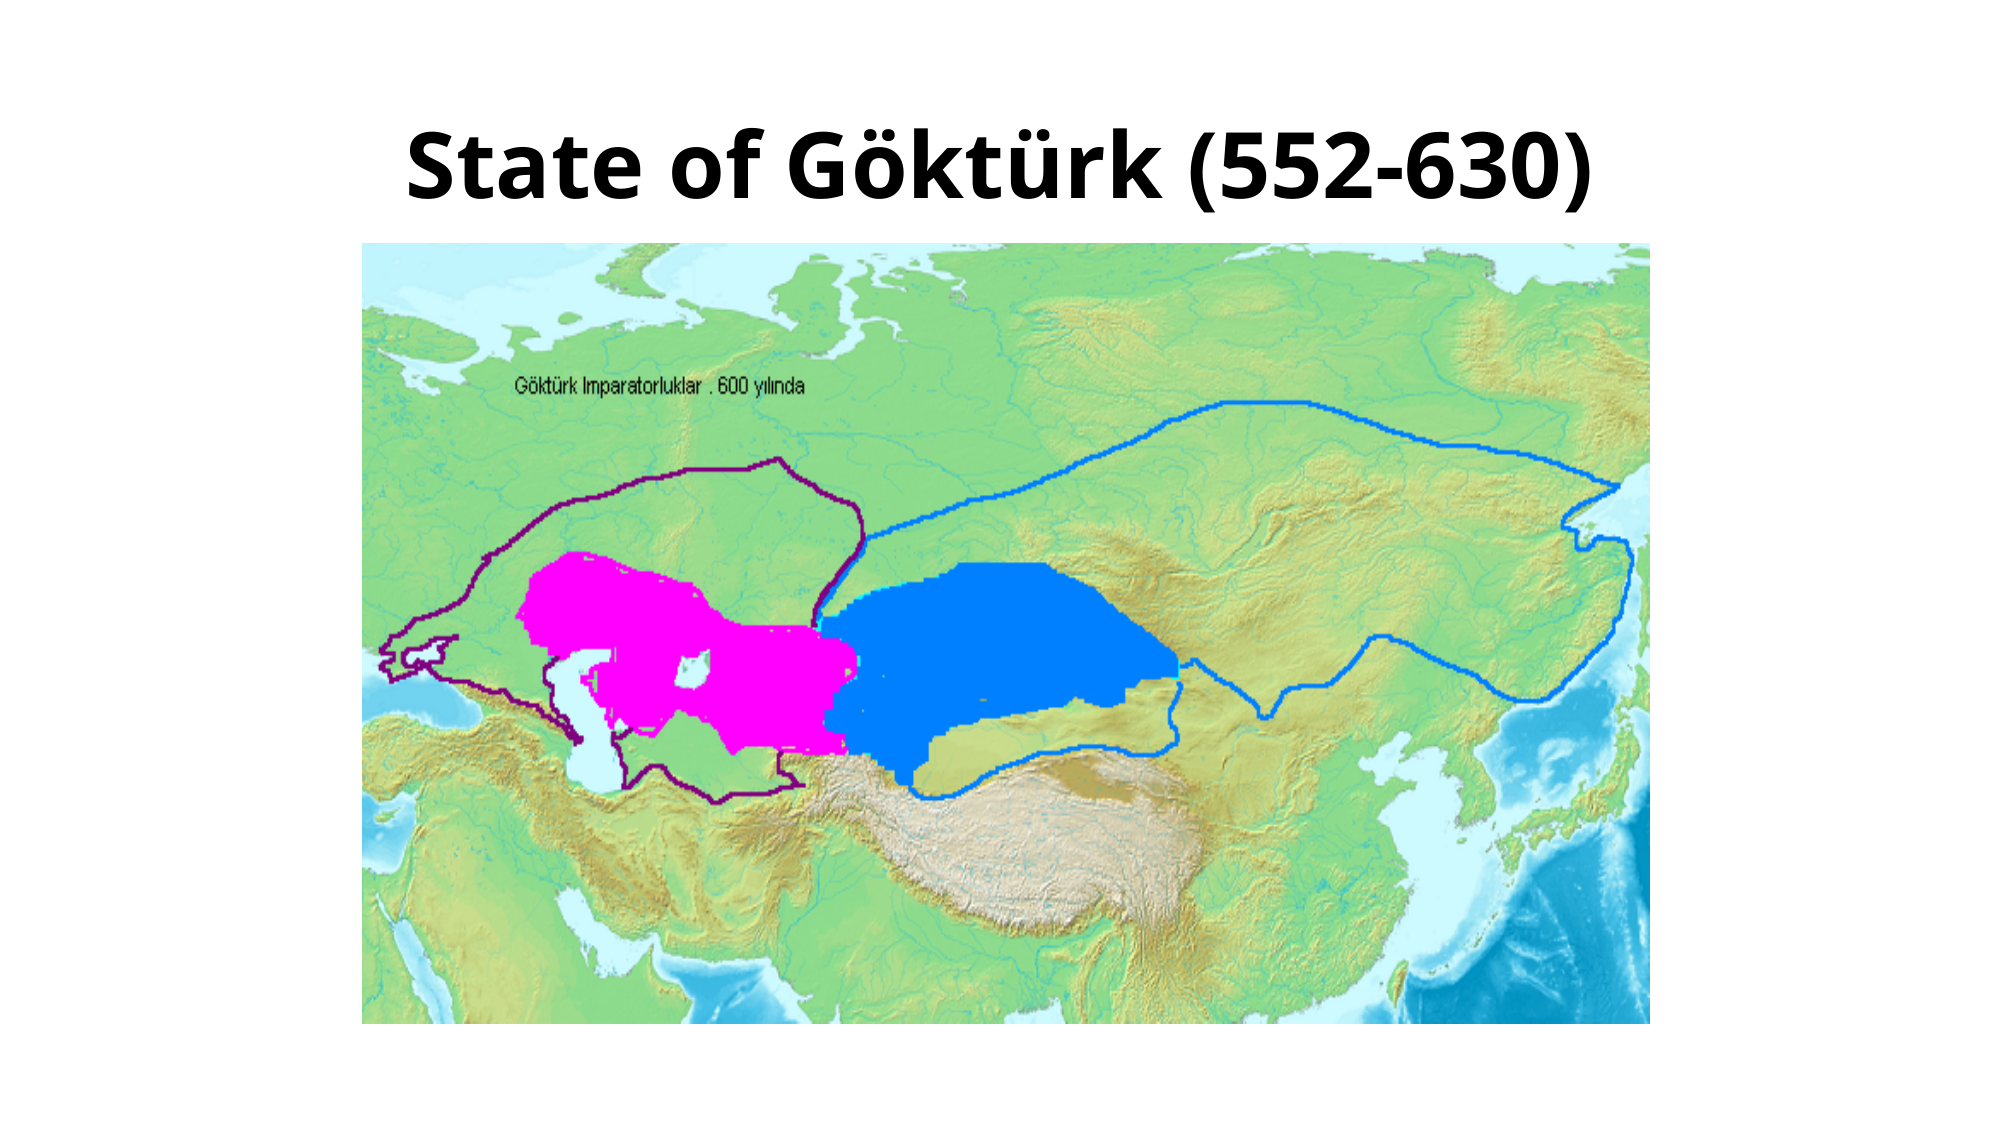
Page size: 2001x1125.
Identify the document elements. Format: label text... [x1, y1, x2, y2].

title State of Göktürk (552-630) [137, 59, 1863, 278]
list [362, 243, 1650, 1024]
